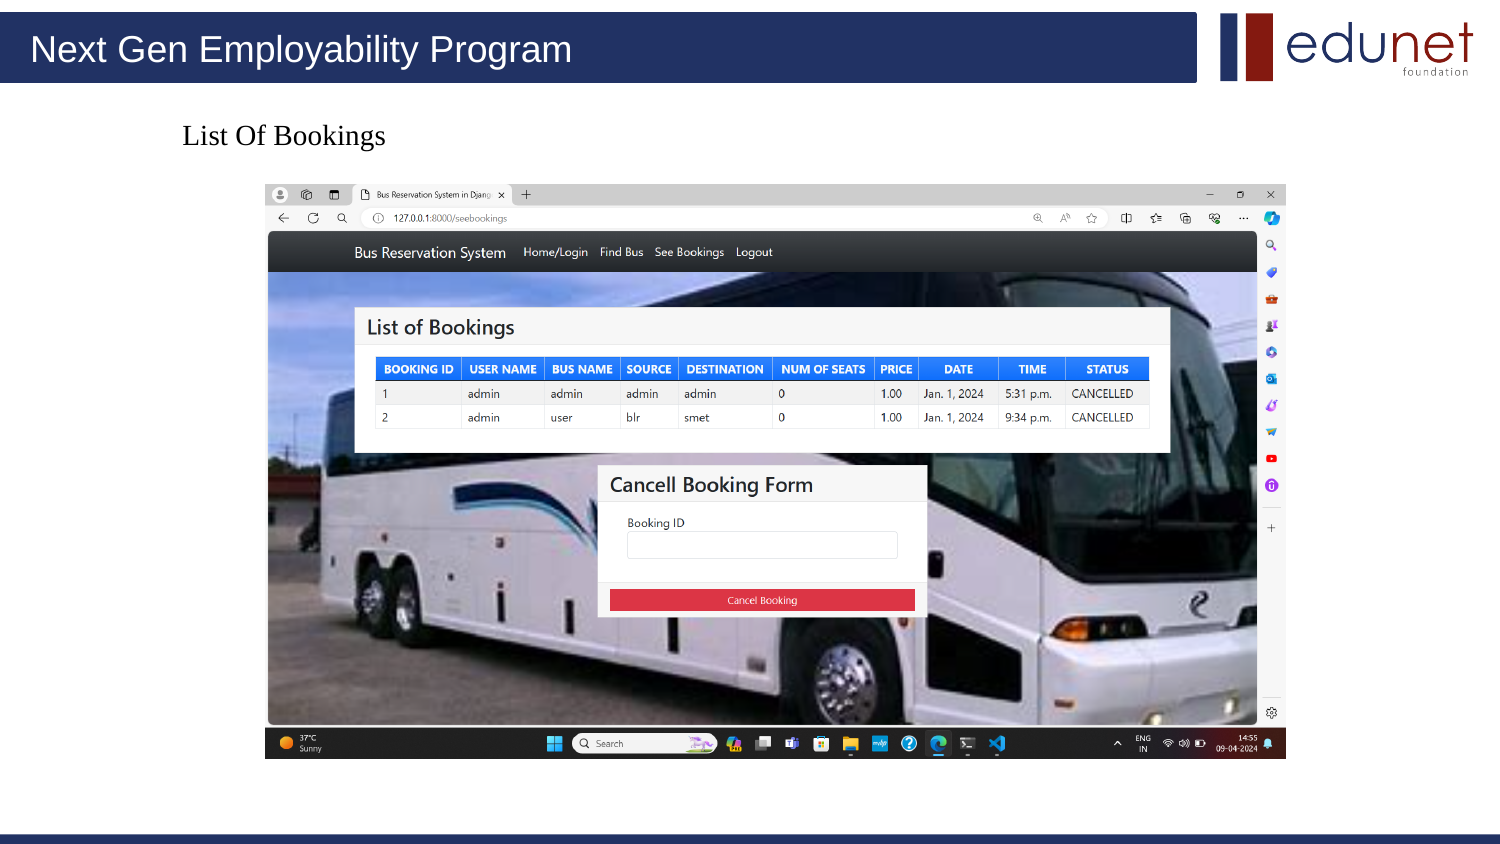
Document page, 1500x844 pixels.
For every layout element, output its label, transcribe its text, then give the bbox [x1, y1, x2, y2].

text_box List Of Bookings [167, 109, 402, 160]
picture [1279, 14, 1482, 83]
picture [265, 183, 1287, 759]
